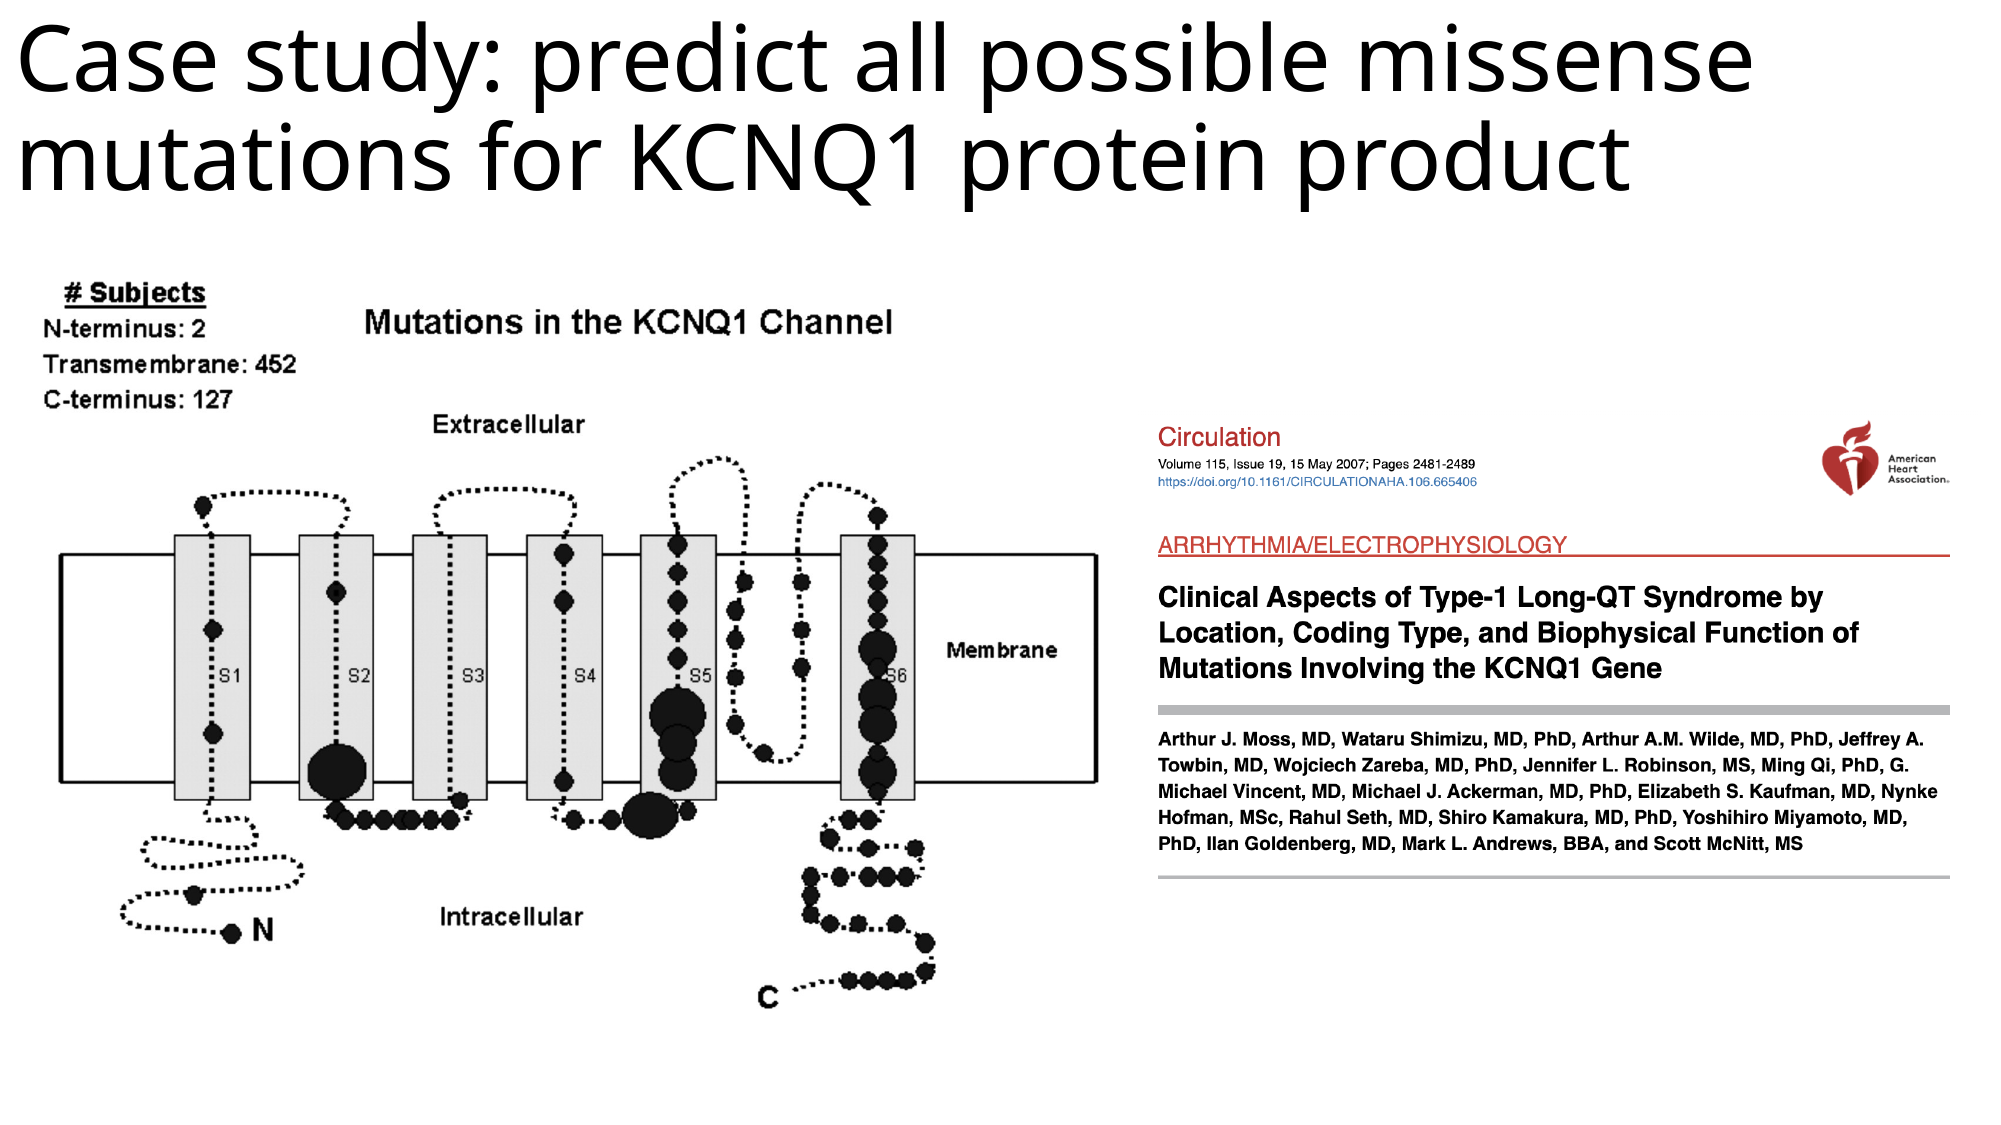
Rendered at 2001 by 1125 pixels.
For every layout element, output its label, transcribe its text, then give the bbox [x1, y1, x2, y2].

picture [1137, 410, 1982, 880]
picture [42, 281, 1099, 1009]
title Case study: predict all possible missense mutations for KCNQ1 protein product [0, 3, 2000, 221]
